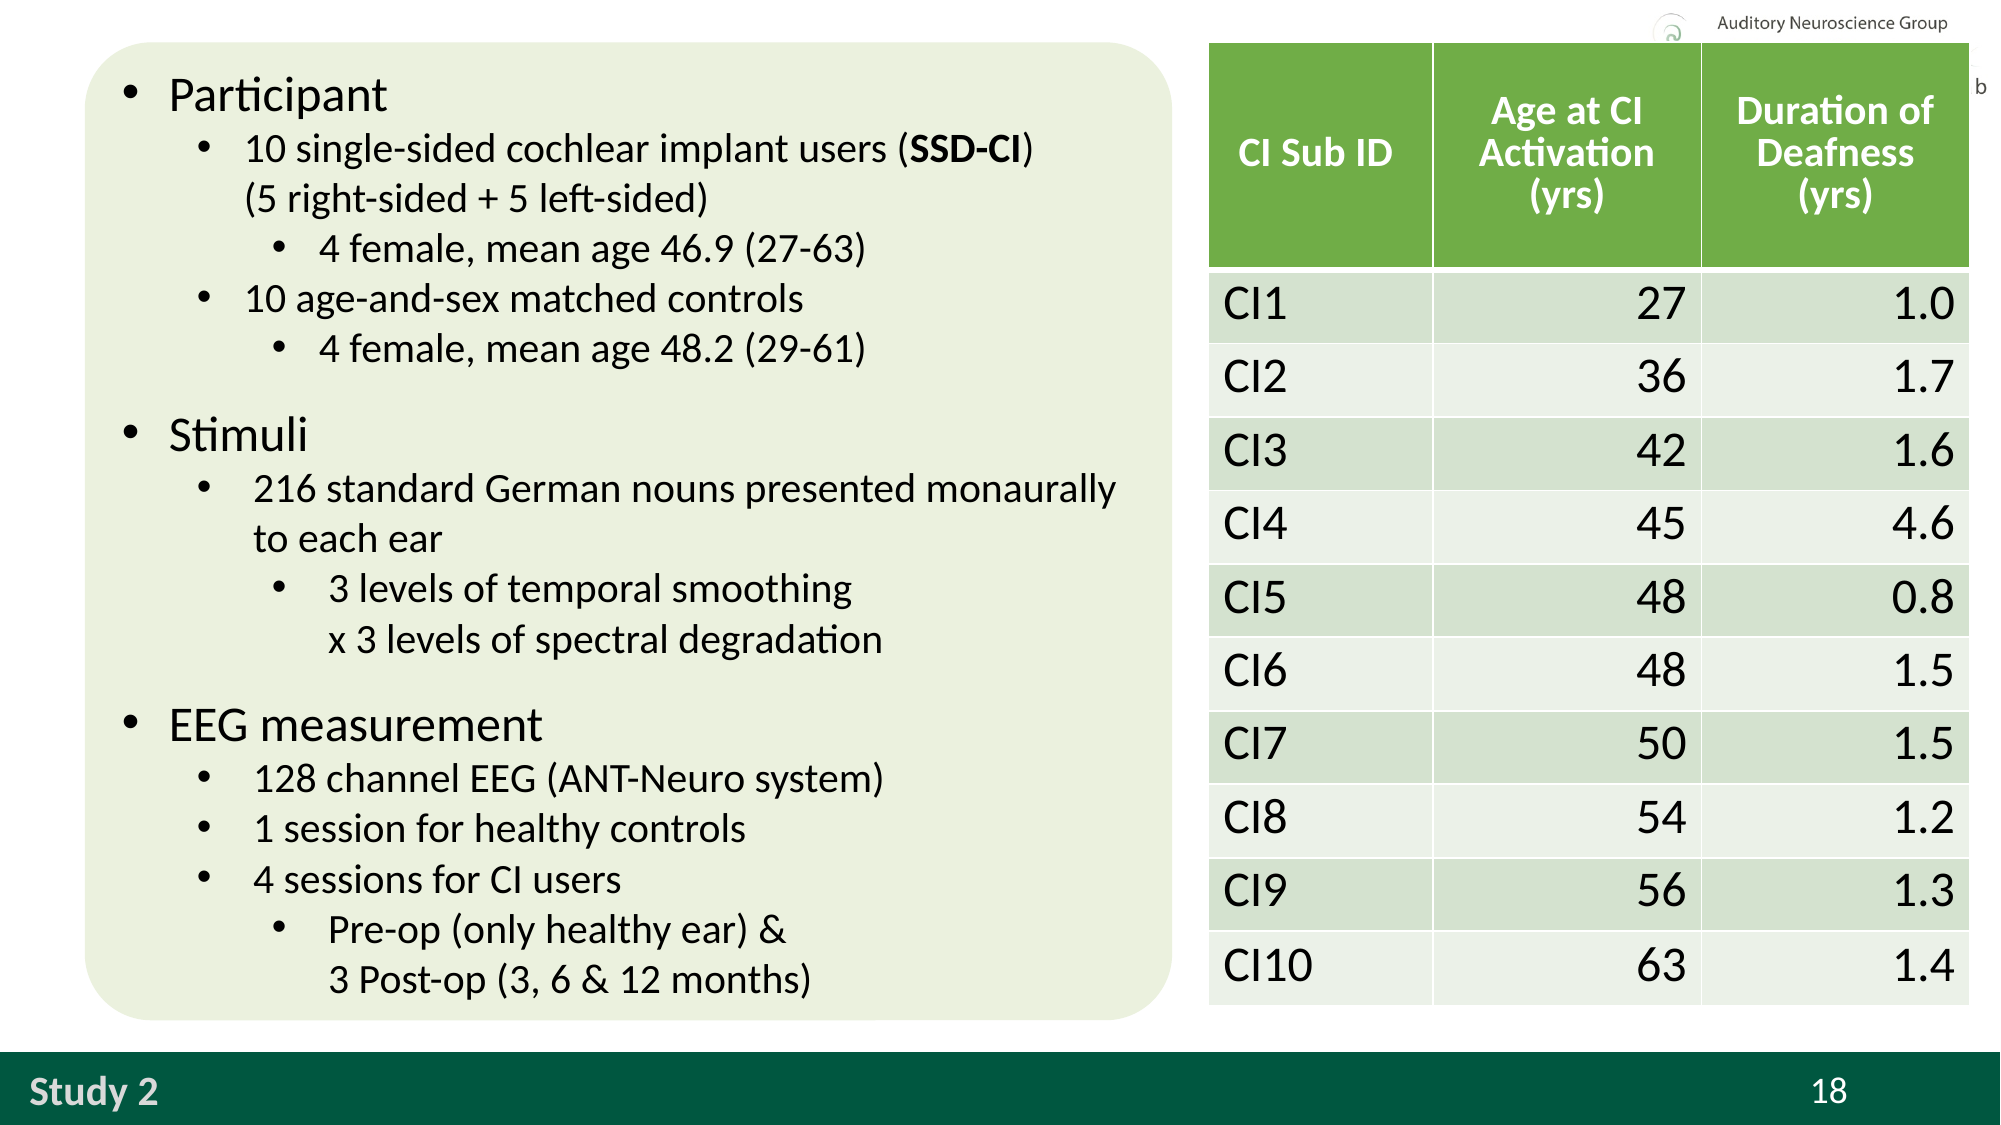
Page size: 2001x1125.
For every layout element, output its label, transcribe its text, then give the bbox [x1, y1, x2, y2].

table_cell CI1 [1209, 273, 1432, 343]
table_cell 50 [1434, 712, 1701, 783]
table_cell 27 [1434, 273, 1701, 343]
table_cell 1.5 [1702, 712, 1969, 783]
table_cell 54 [1434, 785, 1701, 857]
table_cell CI7 [1209, 712, 1432, 783]
table_cell CI3 [1209, 418, 1432, 490]
table_cell 56 [1434, 859, 1701, 930]
table_cell 1.3 [1702, 859, 1969, 930]
table_cell 1.0 [1702, 273, 1969, 343]
table_cell CI8 [1209, 785, 1432, 857]
table_cell 45 [1434, 491, 1701, 563]
slide_number 18 [1412, 1058, 1863, 1118]
table_cell 1.5 [1702, 638, 1969, 710]
table_header CI Sub ID [1209, 43, 1432, 267]
table_cell 1.2 [1702, 785, 1969, 857]
table_cell CI9 [1209, 859, 1432, 930]
table_cell 0.8 [1702, 565, 1969, 636]
table_cell 4.6 [1702, 491, 1969, 563]
picture [1648, 4, 1999, 99]
table_cell 48 [1434, 565, 1701, 636]
table_cell 63 [1434, 932, 1701, 1005]
table_header Age at CI Activation (yrs) [1434, 43, 1701, 267]
table_header Duration of Deafness (yrs) [1702, 43, 1969, 267]
table_cell 42 [1434, 418, 1701, 490]
table_cell 48 [1434, 638, 1701, 710]
table_cell CI5 [1209, 565, 1432, 636]
table_cell CI2 [1209, 344, 1432, 416]
table_cell 1.6 [1702, 418, 1969, 490]
table_cell CI6 [1209, 638, 1432, 710]
text_box Study 2 [14, 1056, 175, 1122]
table_cell 36 [1434, 344, 1701, 416]
text_box Participant 10 single-sided cochlear implant users (SSD-CI) (5 right-sided + 5 left-sided) 4 female, mean age 46.9 (27-63) 10 age-and-sex matched controls 4 female, mean age 48.2 (29-61) Stimuli 216 standard German nouns presented monaurally to each ear 3 levels of temporal smoothing x 3 levels of spectral degradation EEG measurement 128 channel EEG (ANT-Neuro system) 1 session for healthy controls 4 sessions for CI users Pre-op (only healthy ear) & 3 Post-op (3, 6 & 12 months) [83, 41, 1174, 1022]
table_cell CI4 [1209, 491, 1432, 563]
table_cell 1.7 [1702, 344, 1969, 416]
table_cell 1.4 [1702, 932, 1969, 1005]
table_cell CI10 [1209, 932, 1432, 1005]
